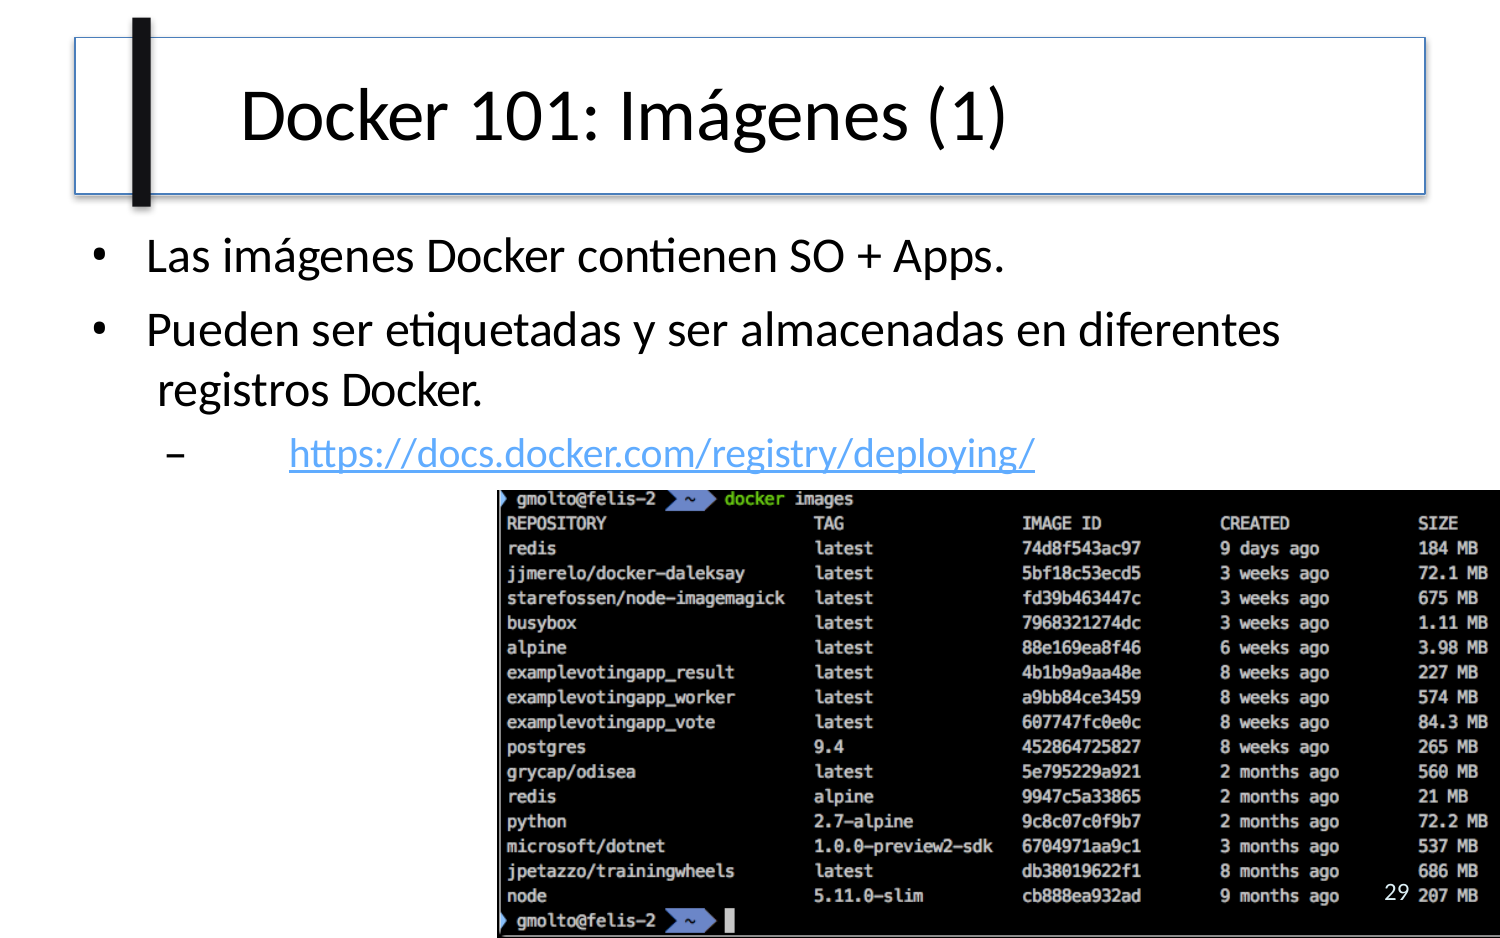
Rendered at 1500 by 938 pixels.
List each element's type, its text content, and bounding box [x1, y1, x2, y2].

picture [496, 490, 1500, 938]
title Docker 101: Imágenes (1) [238, 63, 1016, 208]
picture [66, 13, 1434, 208]
text_box Las imágenes Docker contienen SO + Apps. Pueden ser etiquetadas y ser almacenadas en diferentes registros Docker. – https://docs.docker.com/registry/deploying/ [87, 208, 1291, 476]
